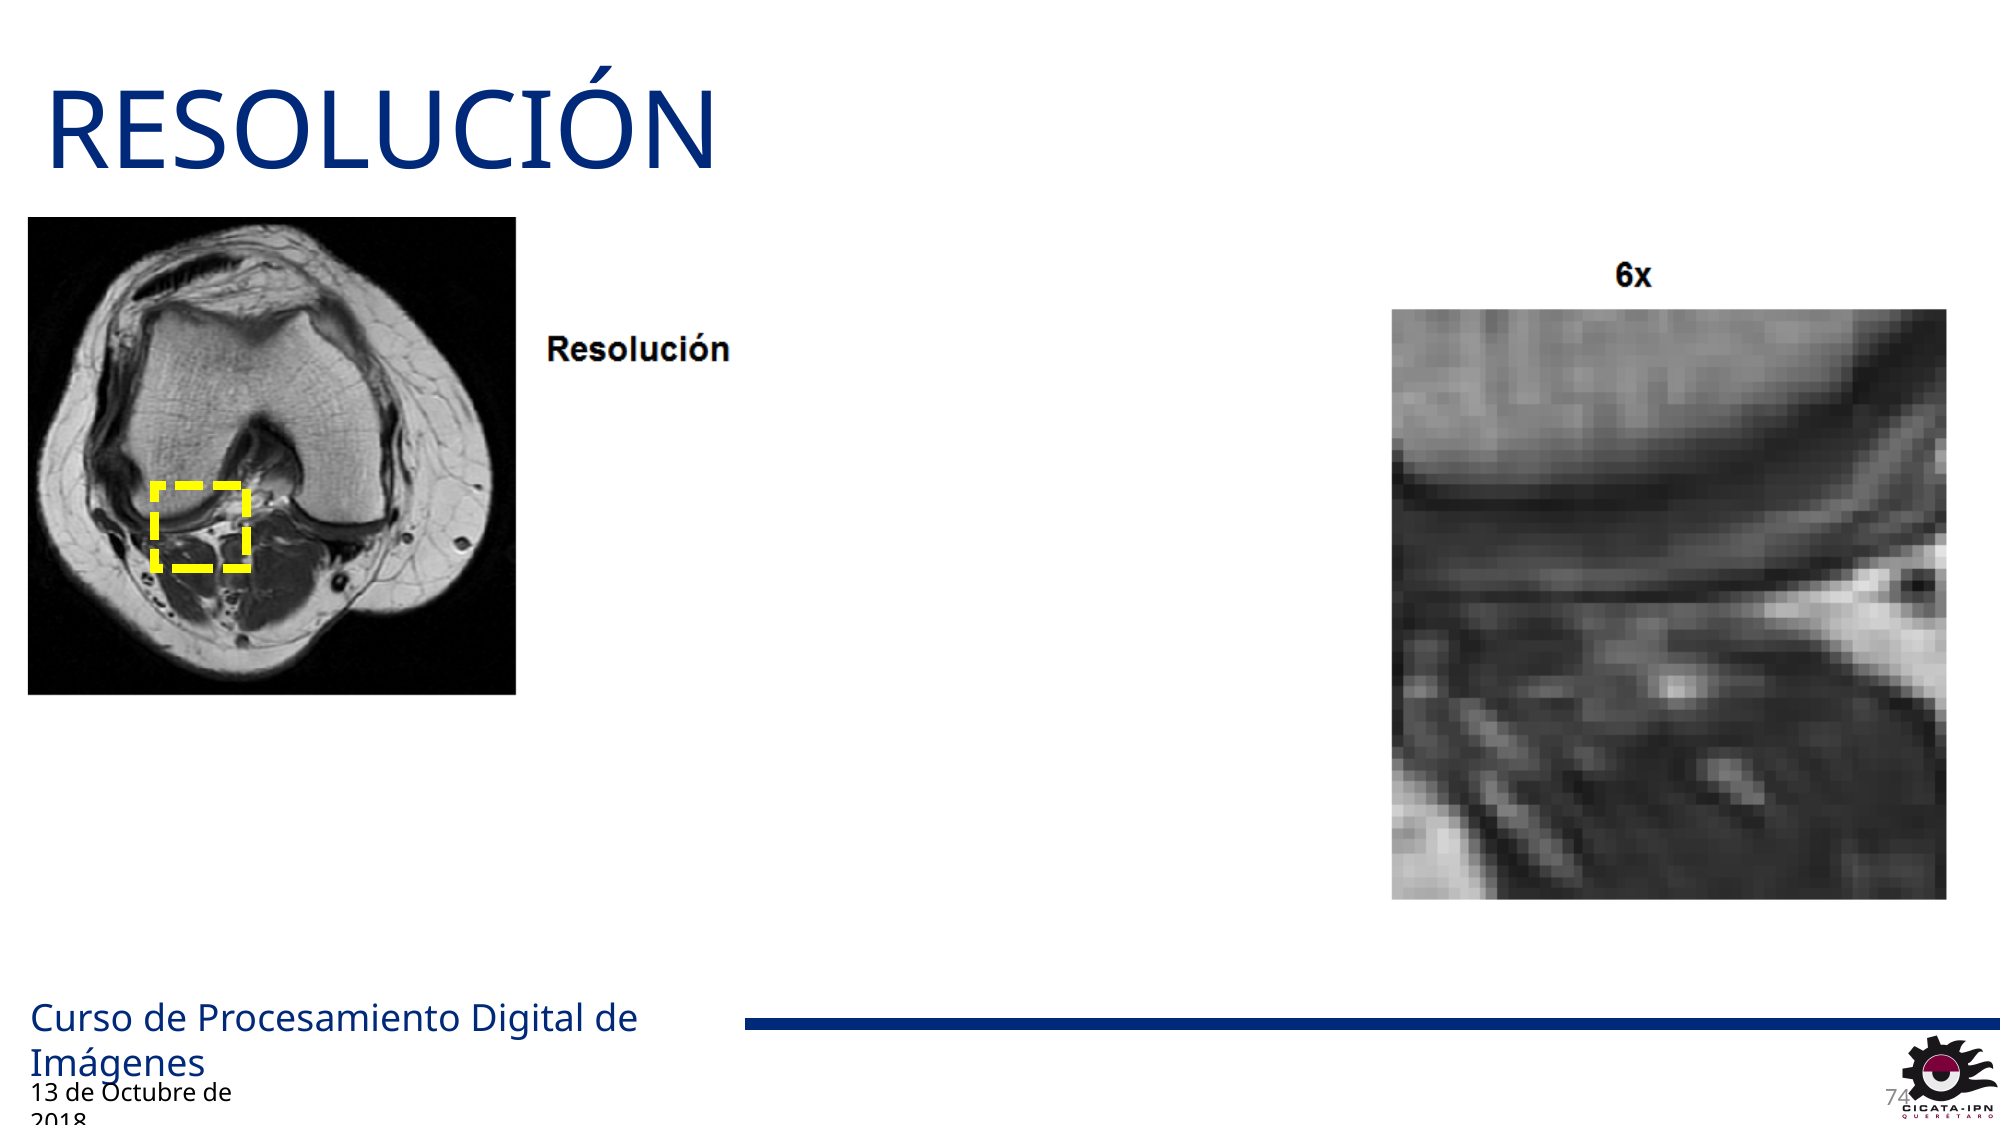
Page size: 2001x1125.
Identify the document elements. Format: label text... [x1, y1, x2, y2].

text_box Curso de Procesamiento Digital de Imágenes [15, 986, 802, 1092]
picture [1901, 1034, 1999, 1120]
slide_number 74 [1752, 1065, 1926, 1125]
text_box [27, 216, 1949, 927]
text_box RESOLUCIÓN [28, 52, 885, 198]
text_box 13 de Octubre de 2018 [15, 1069, 281, 1125]
